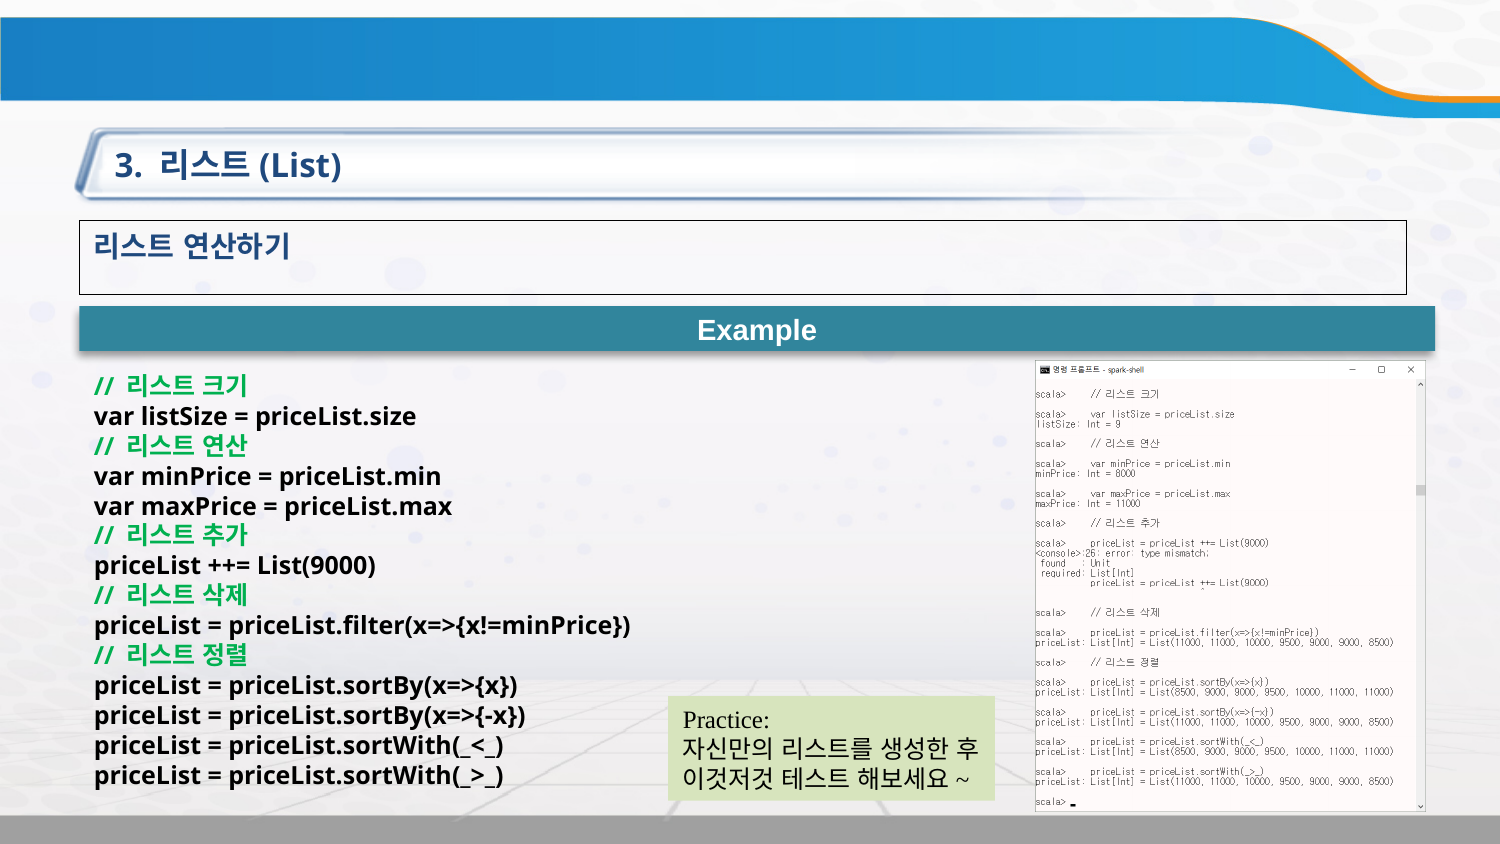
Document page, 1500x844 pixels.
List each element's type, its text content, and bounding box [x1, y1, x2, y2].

picture [0, 0, 1500, 844]
text_box 리스트 연산하기 [79, 220, 1407, 295]
text_box Example [77, 304, 1437, 353]
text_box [74, 126, 1289, 208]
text_box Practice: 자신만의 리스트를 생성한 후 이것저것 테스트 해보세요~ [668, 696, 995, 801]
text_box 3. Scala 자료형 [29, 0, 1175, 103]
text_box // 리스트 크기 var listSize = priceList.size // 리스트 연산 var minPrice = priceList.min var maxPrice = priceList.max // 리스트 추가 priceList ++= List(9000) // 리스트 삭제 priceList = priceList.filter(x=>{x!=minPrice}) // 리스트 정렬 priceList = priceList.sortBy(x=>{x}) priceList = priceList.sortBy(x=>{-x}) priceList = priceList.sortWith(_<_) priceList = priceList.sortWith(_>_) [79, 362, 1030, 797]
